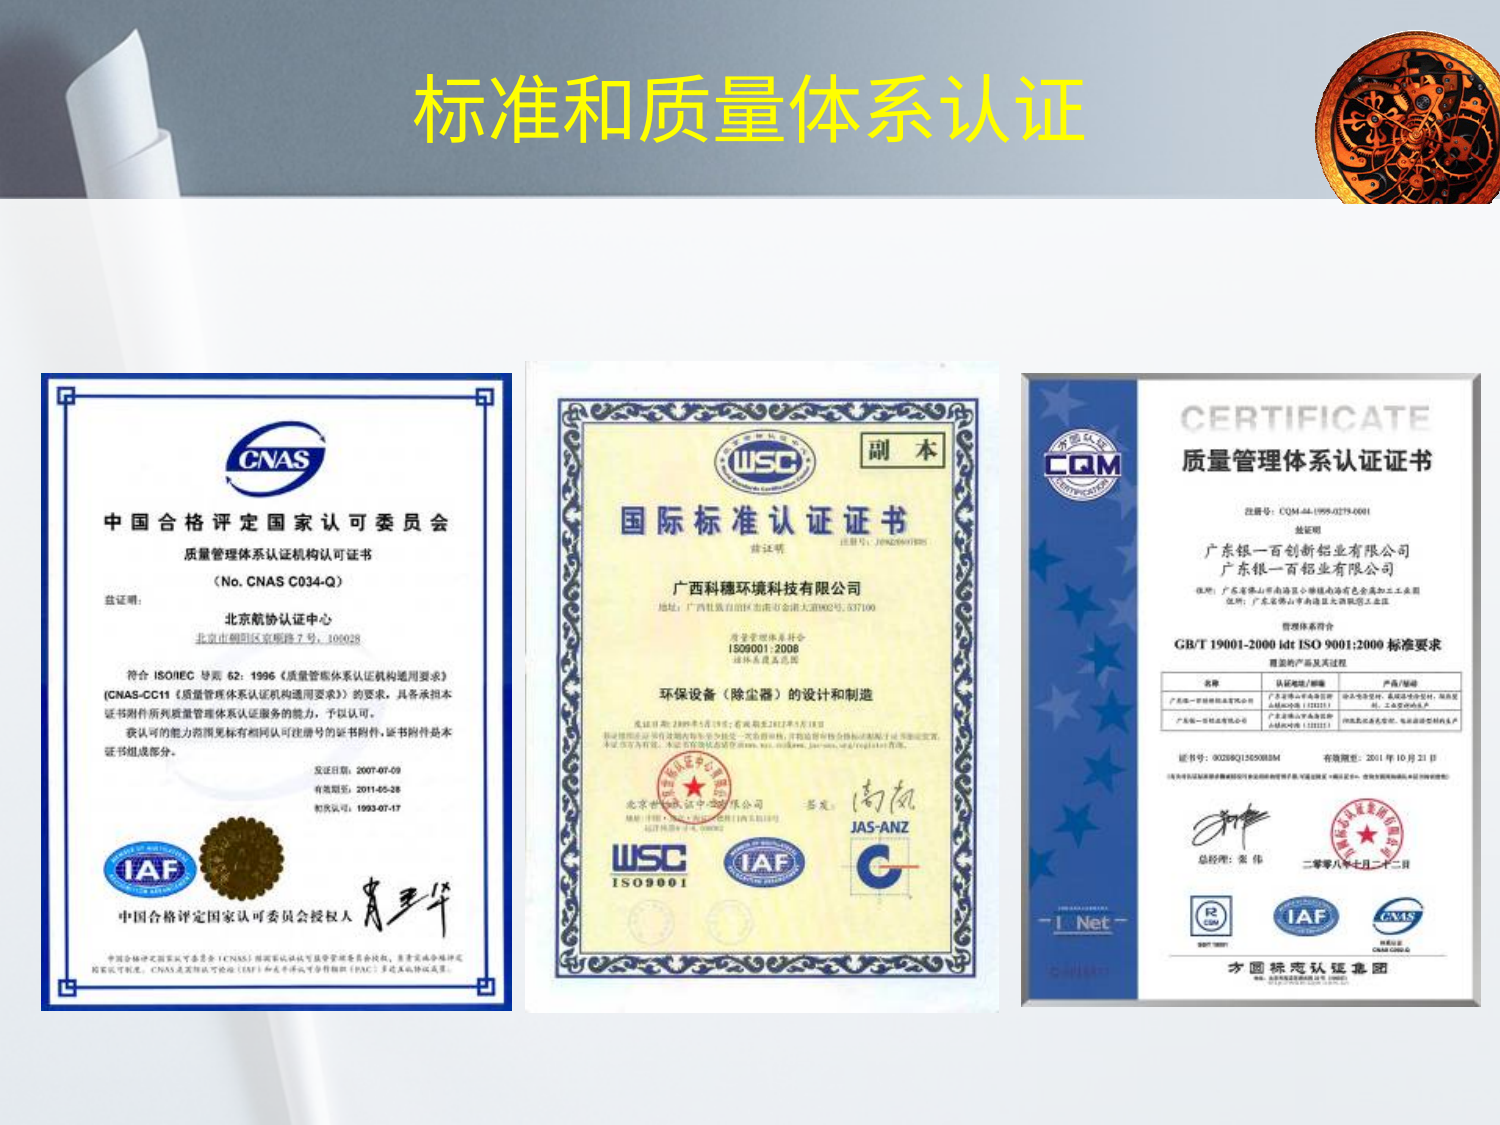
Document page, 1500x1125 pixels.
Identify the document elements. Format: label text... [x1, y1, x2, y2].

picture [1021, 373, 1481, 1007]
picture [40, 373, 512, 1011]
picture [0, 0, 1500, 204]
title 标准和质量体系认证 [300, 54, 1200, 162]
picture [525, 361, 1000, 1013]
